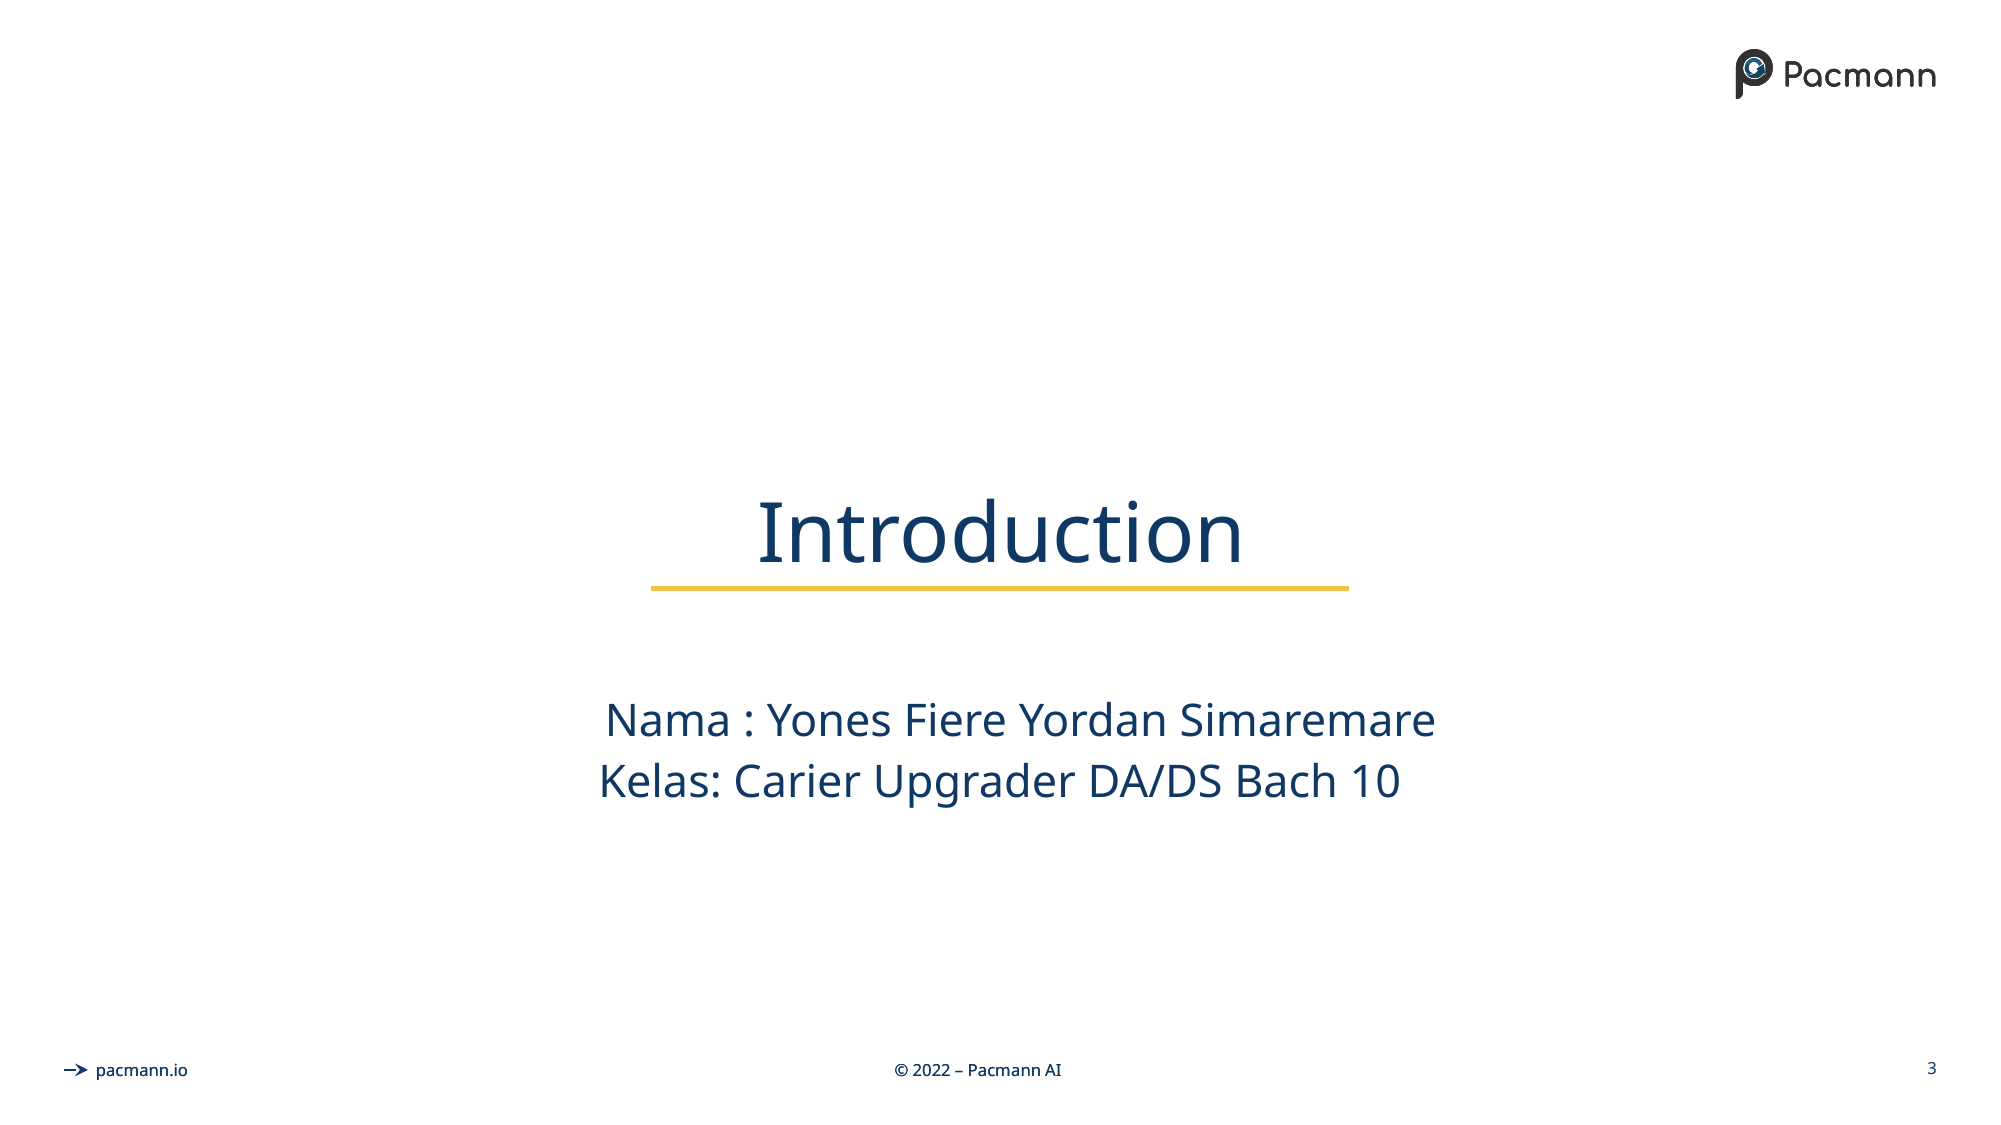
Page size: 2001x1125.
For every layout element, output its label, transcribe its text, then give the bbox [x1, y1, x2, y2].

title Introduction [51, 441, 1952, 589]
text_box Nama : Yones Fiere Yordan Simaremare Kelas: Carier Upgrader DA/DS Bach 10 [50, 666, 1950, 814]
picture [1707, 36, 1966, 112]
